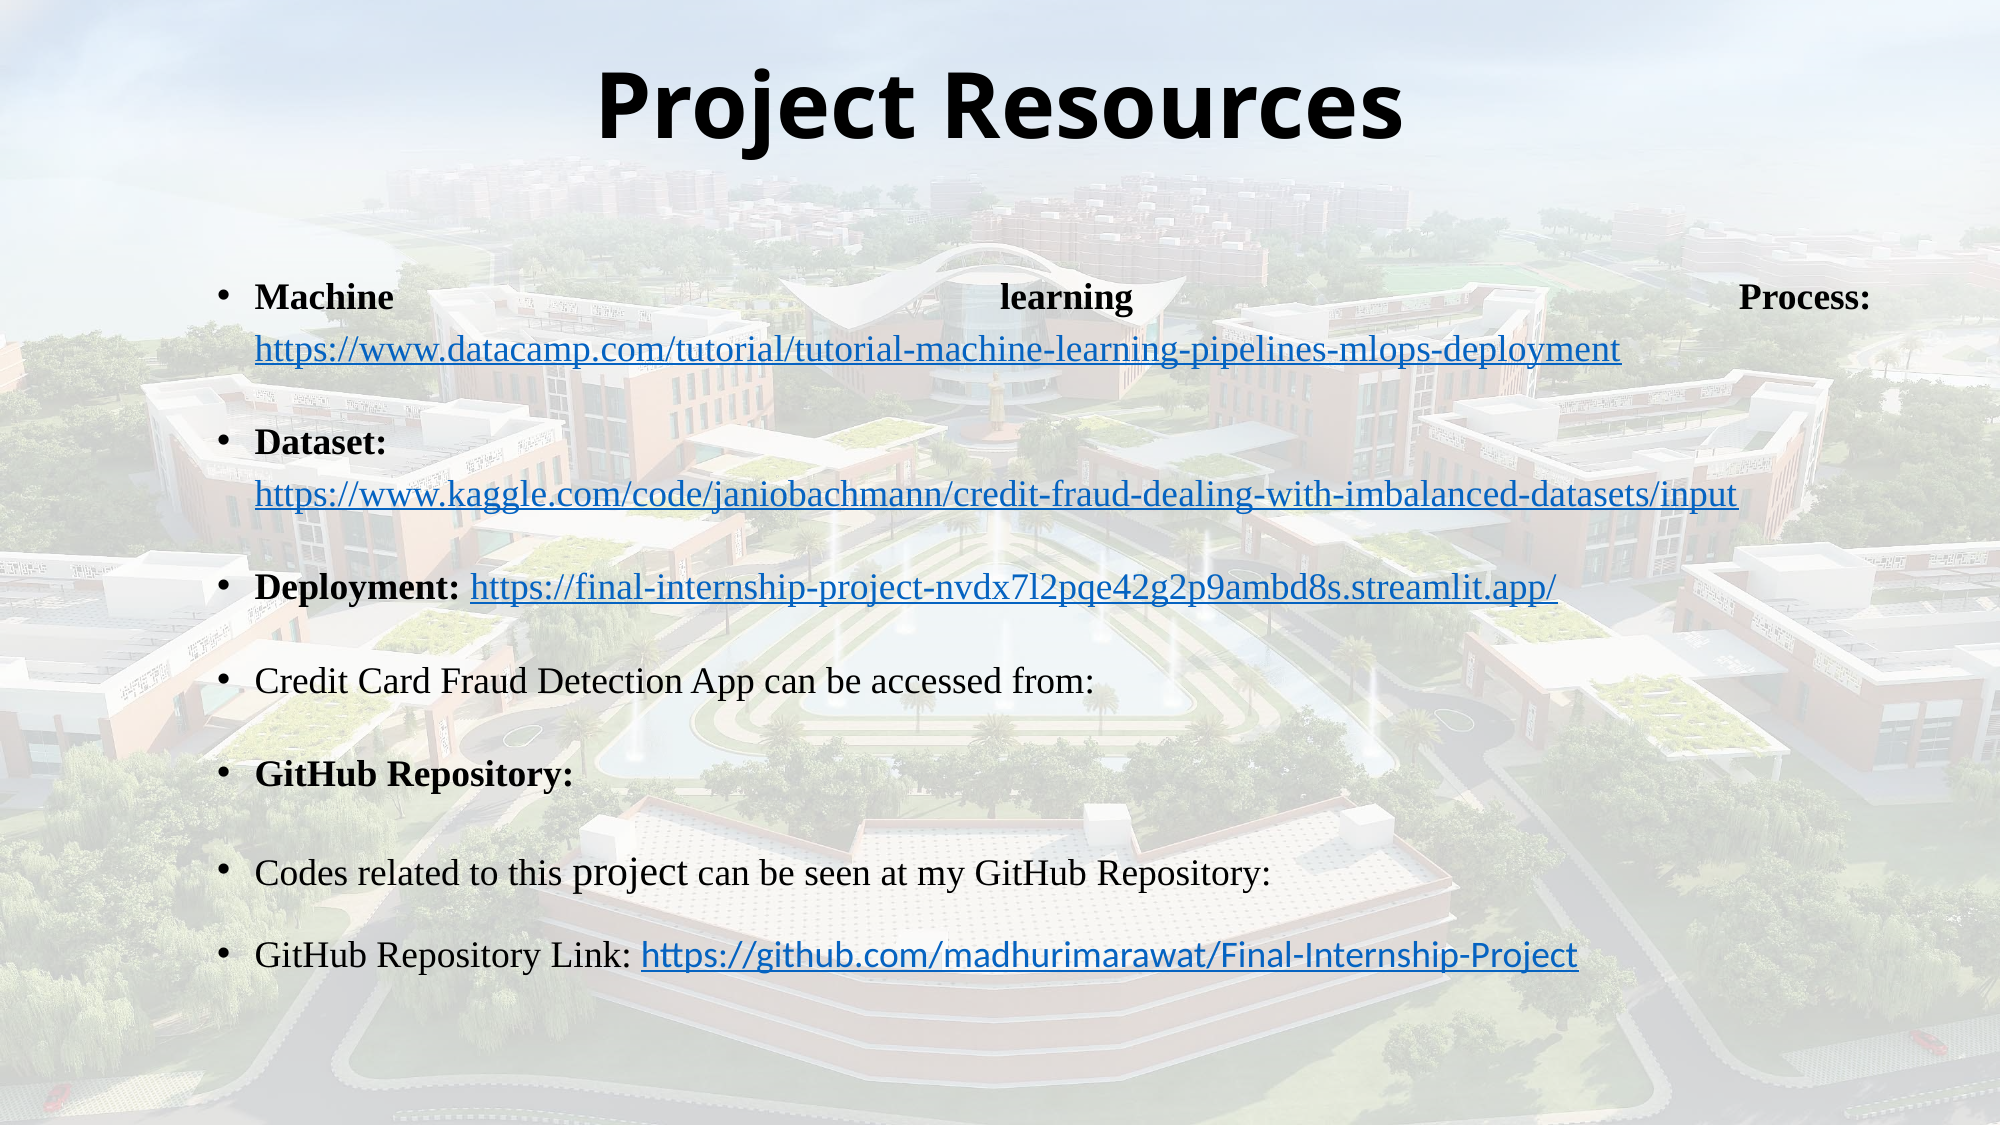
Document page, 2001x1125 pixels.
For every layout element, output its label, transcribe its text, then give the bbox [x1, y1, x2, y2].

list Machine learning Process: https://www.datacamp.com/tutorial/tutorial-machine-learning-pipelines-mlops-deployment Dataset: https://www.kaggle.com/code/janiobachmann/credit-fraud-dealing-with-imbalanced-datasets/input Deployment: https://final-internship-project-nvdx7l2pqe42g2p9ambd8s.streamlit.app/ Credit Card Fraud Detection App can be accessed from: GitHub Repository: Codes related to this project can be seen at my GitHub Repository: GitHub Repository Link: https://github.com/madhurimarawat/Final-Internship-Project [202, 257, 1888, 1080]
title Project Resources [137, 0, 1863, 218]
